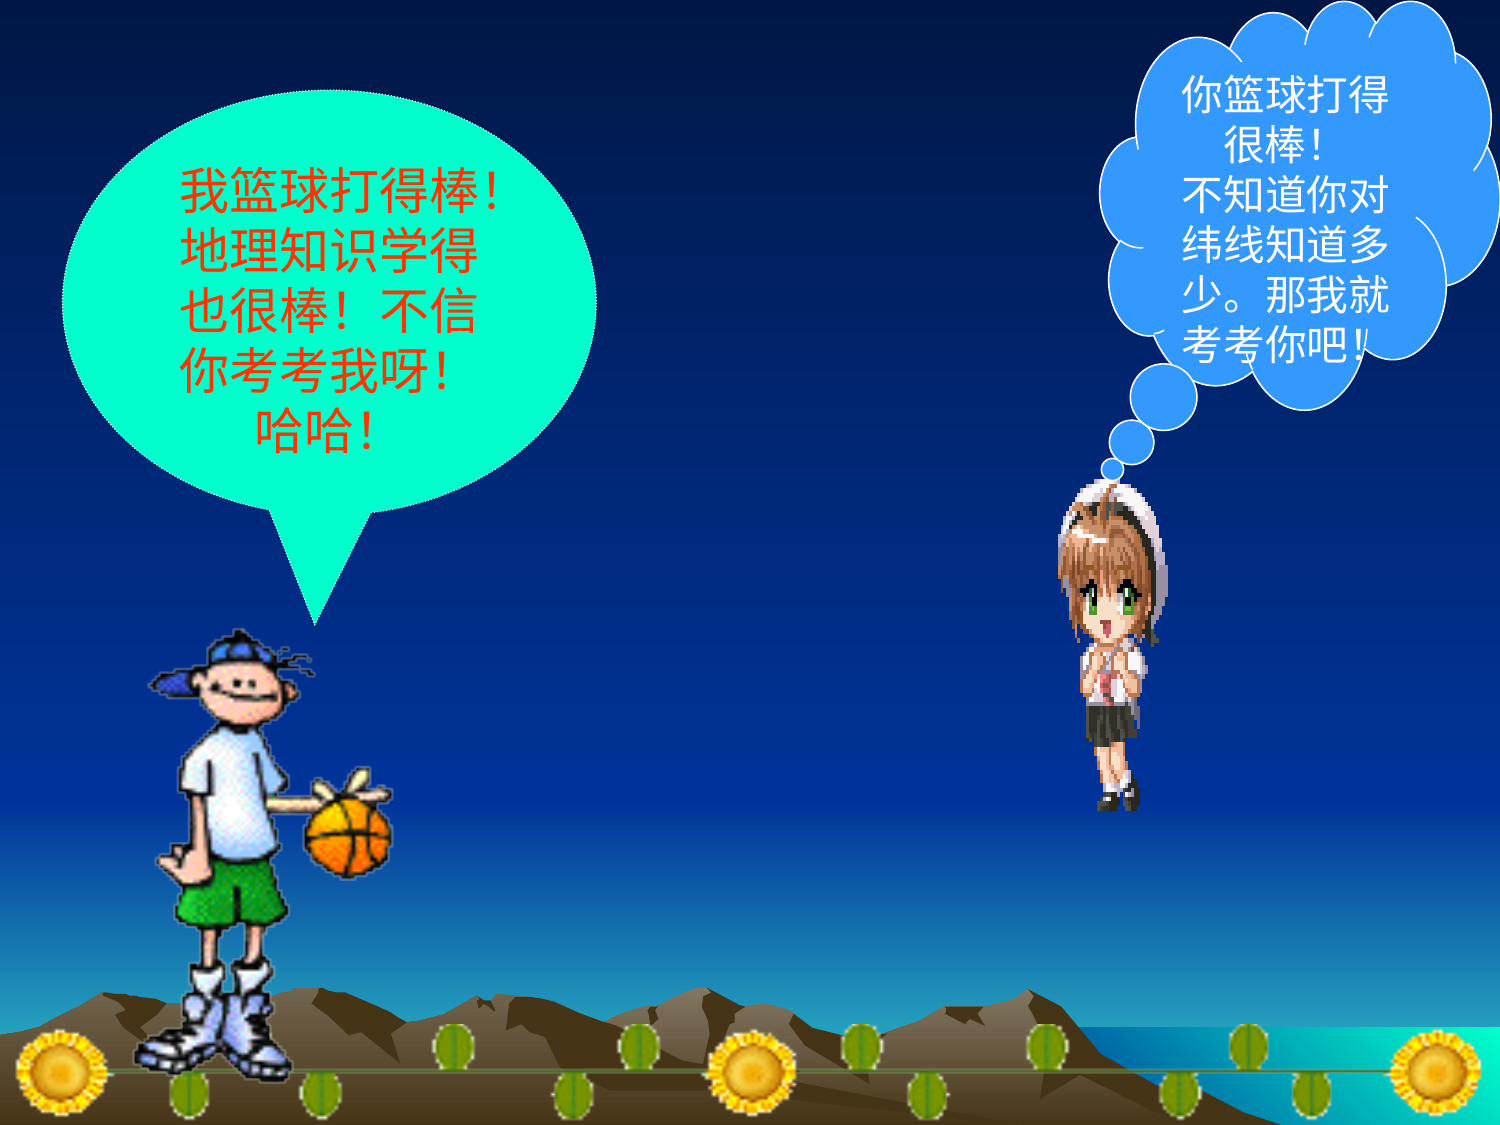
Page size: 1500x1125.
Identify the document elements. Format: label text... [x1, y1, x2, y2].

picture [0, 616, 1500, 1124]
picture [1030, 447, 1188, 811]
text_box 你篮球打得很棒！ 不知道你对纬线知道多少。那我就考考你吧！ [1099, 1, 1500, 446]
text_box 我篮球打得棒！ 地理知识学得也很棒！不信你考考我呀！哈哈！ [62, 90, 597, 615]
